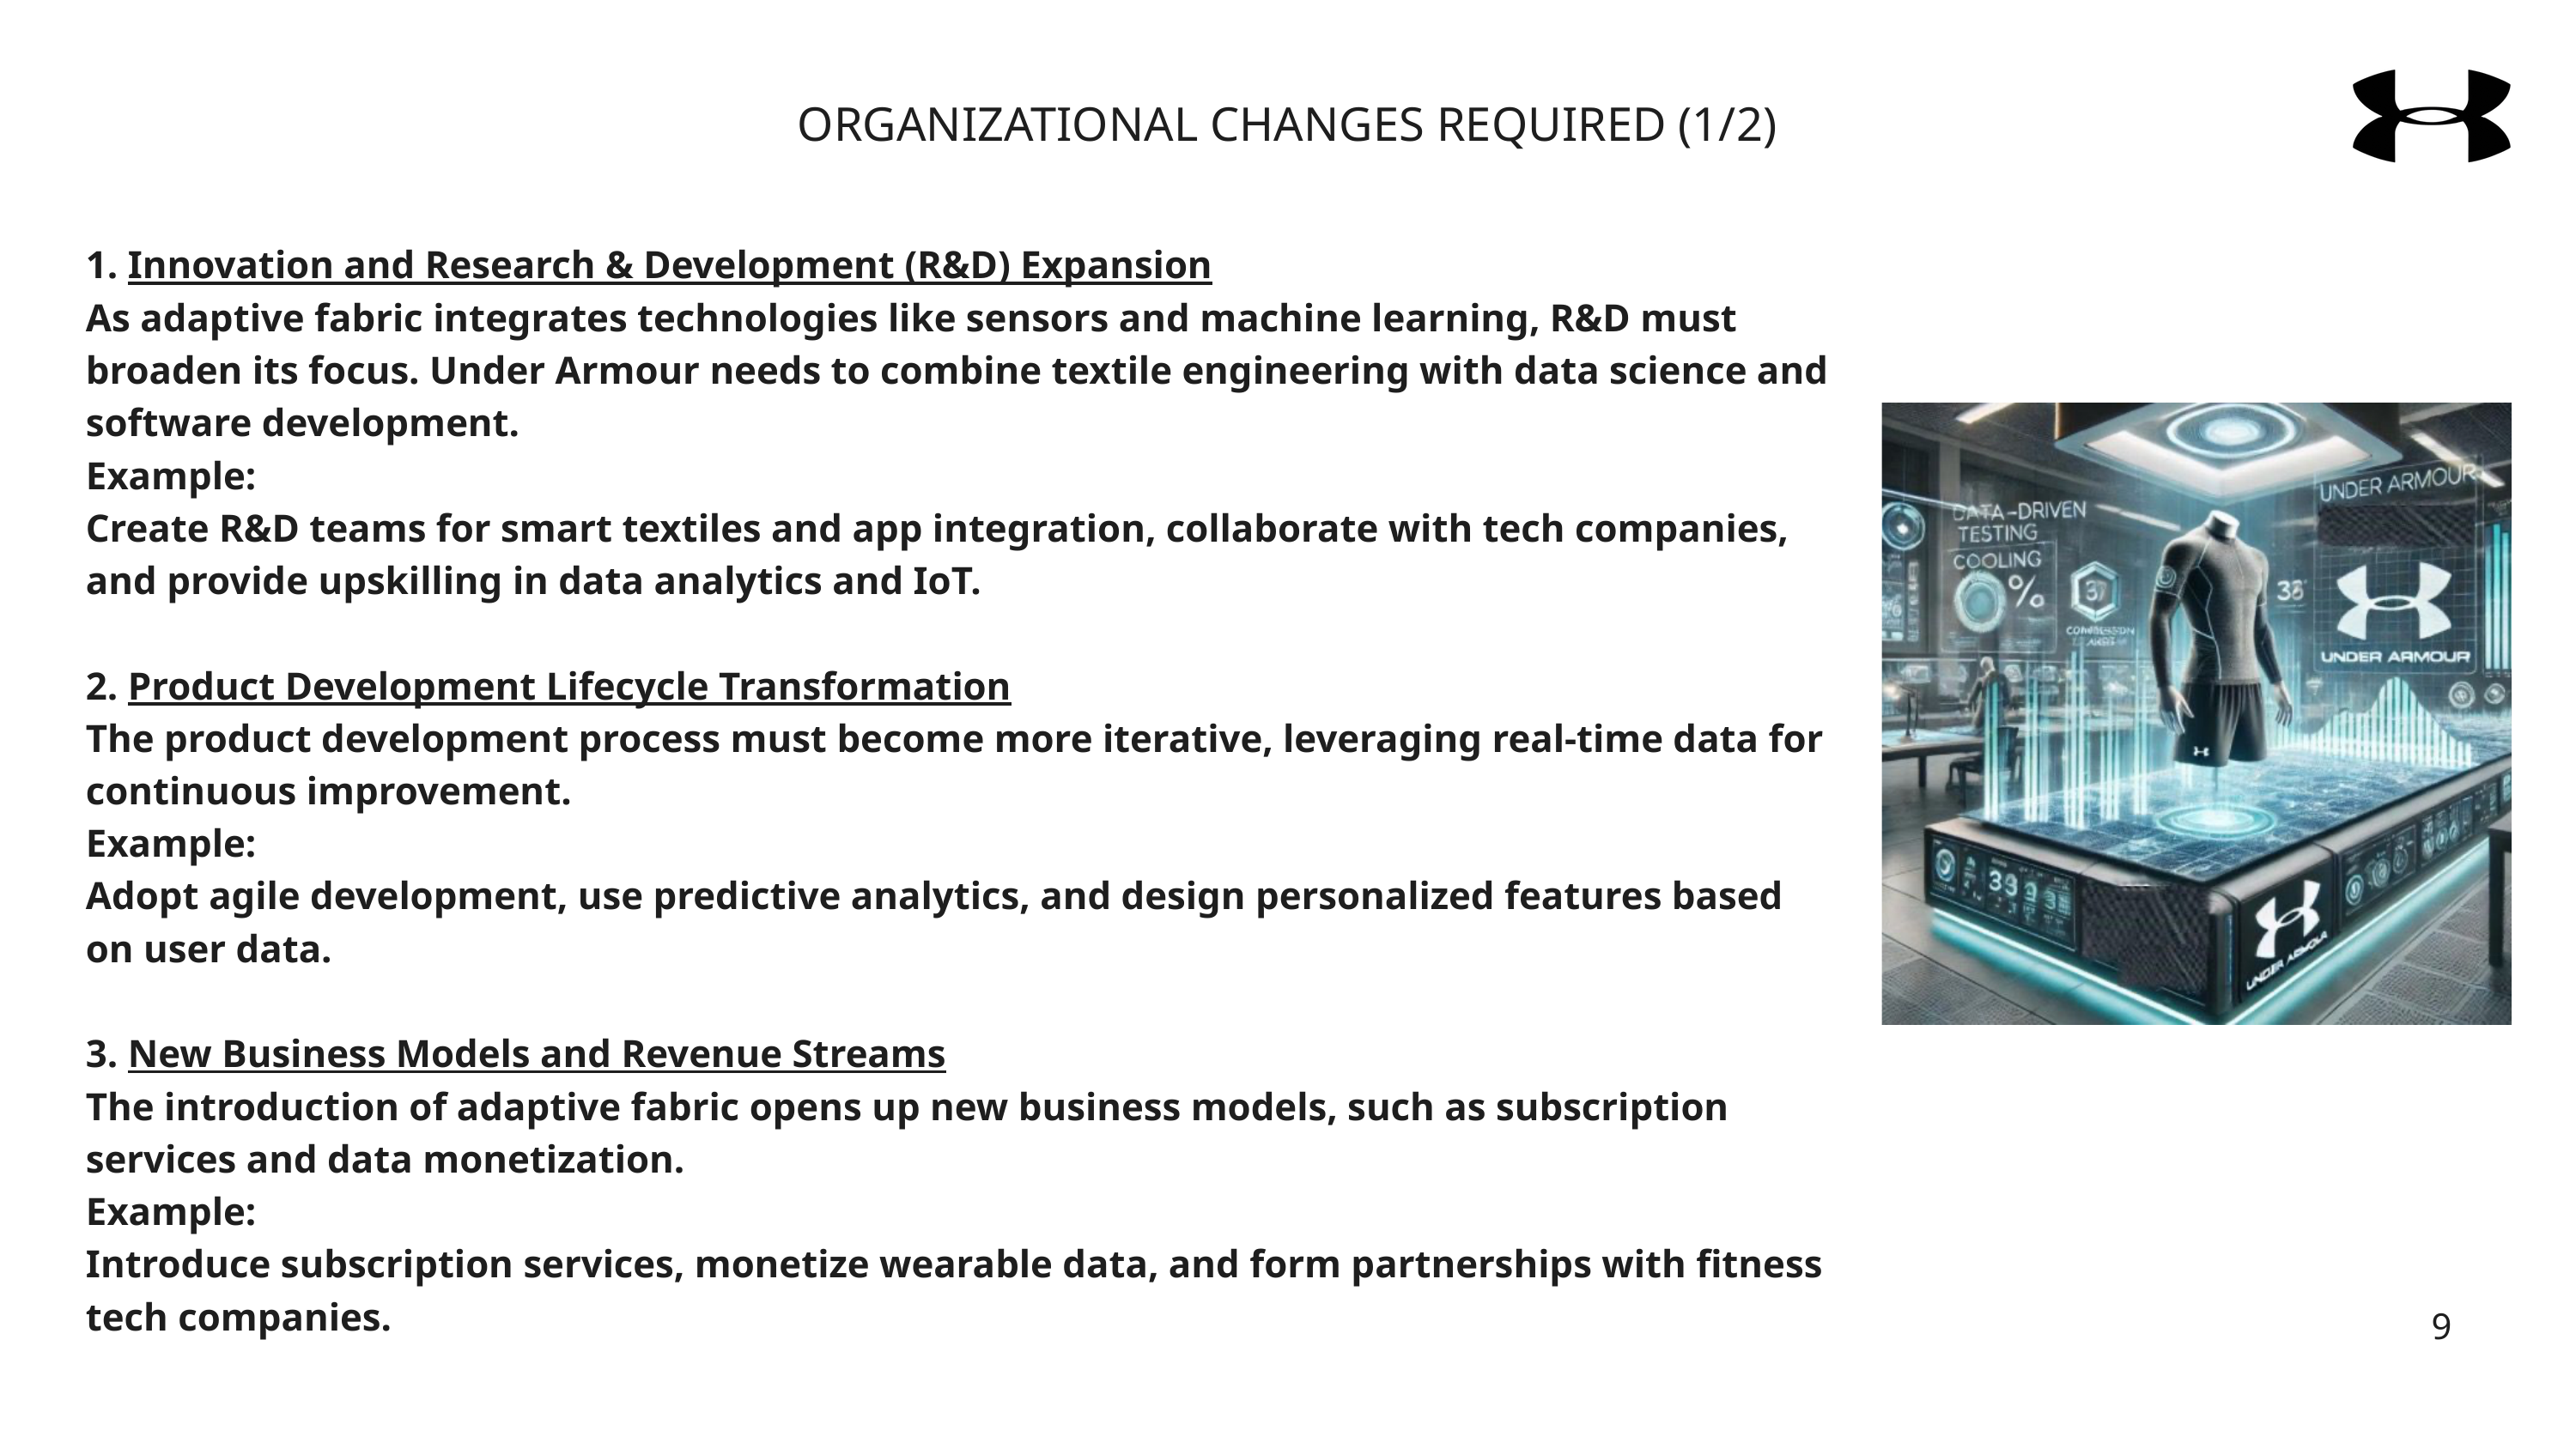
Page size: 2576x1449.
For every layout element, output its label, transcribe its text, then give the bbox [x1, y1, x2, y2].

text_box 1. Innovation and Research & Development (R&D) Expansion As adaptive fabric integrates technologies like sensors and machine learning, R&D must broaden its focus. Under Armour needs to combine textile engineering with data science and software development. Example: Create R&D teams for smart textiles and app integration, collaborate with tech companies, and provide upskilling in data analytics and IoT. 2. Product Development Lifecycle Transformation The product development process must become more iterative, leveraging real-time data for continuous improvement. Example: Adopt agile development, use predictive analytics, and design personalized features based on user data. 3. New Business Models and Revenue Streams The introduction of adaptive fabric opens up new business models, such as subscription services and data monetization. Example: Introduce subscription services, monetize wearable data, and form partnerships with fitness tech companies. [85, 233, 1842, 1338]
text_box 9 [2431, 1296, 2452, 1348]
text_box ORGANIZATIONAL CHANGES REQUIRED (1/2) [726, 85, 1850, 151]
text_box [2350, 67, 2512, 168]
text_box [1881, 403, 2512, 1025]
text_box [1577, 212, 2576, 1449]
